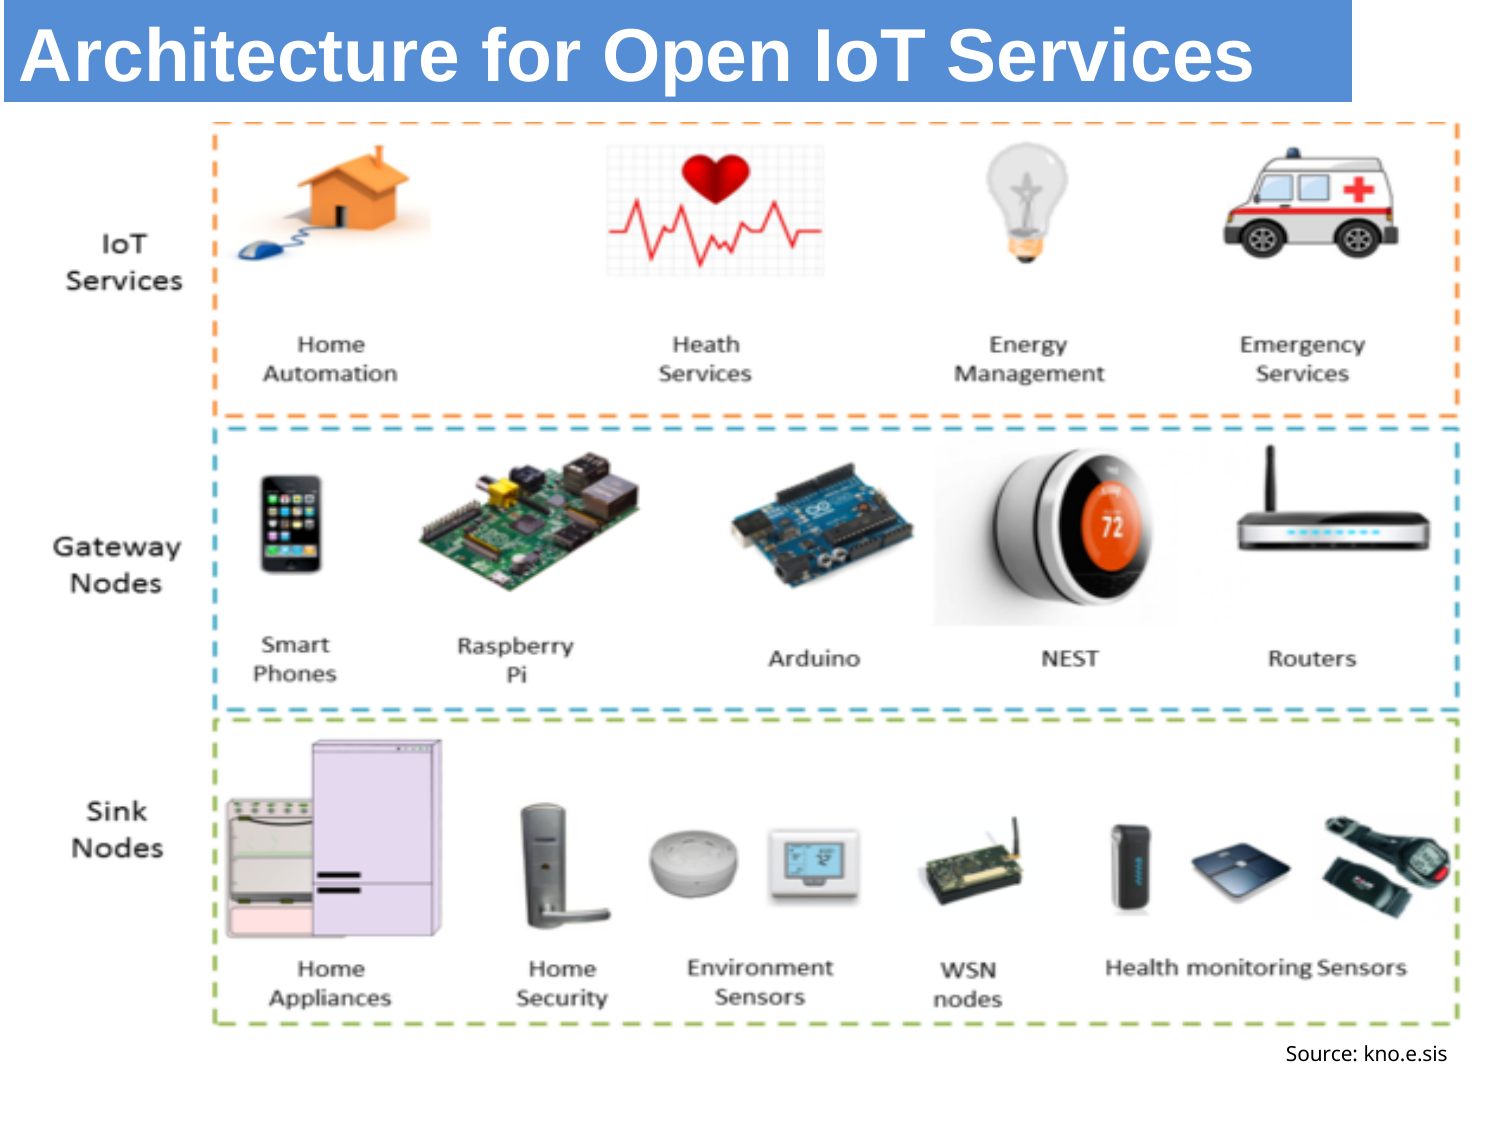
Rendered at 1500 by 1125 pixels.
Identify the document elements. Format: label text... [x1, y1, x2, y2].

text_box Source: kno.e.sis [733, 1039, 1464, 1075]
title Architecture for Open IoT Services [4, 0, 1352, 102]
picture [39, 122, 1463, 1034]
